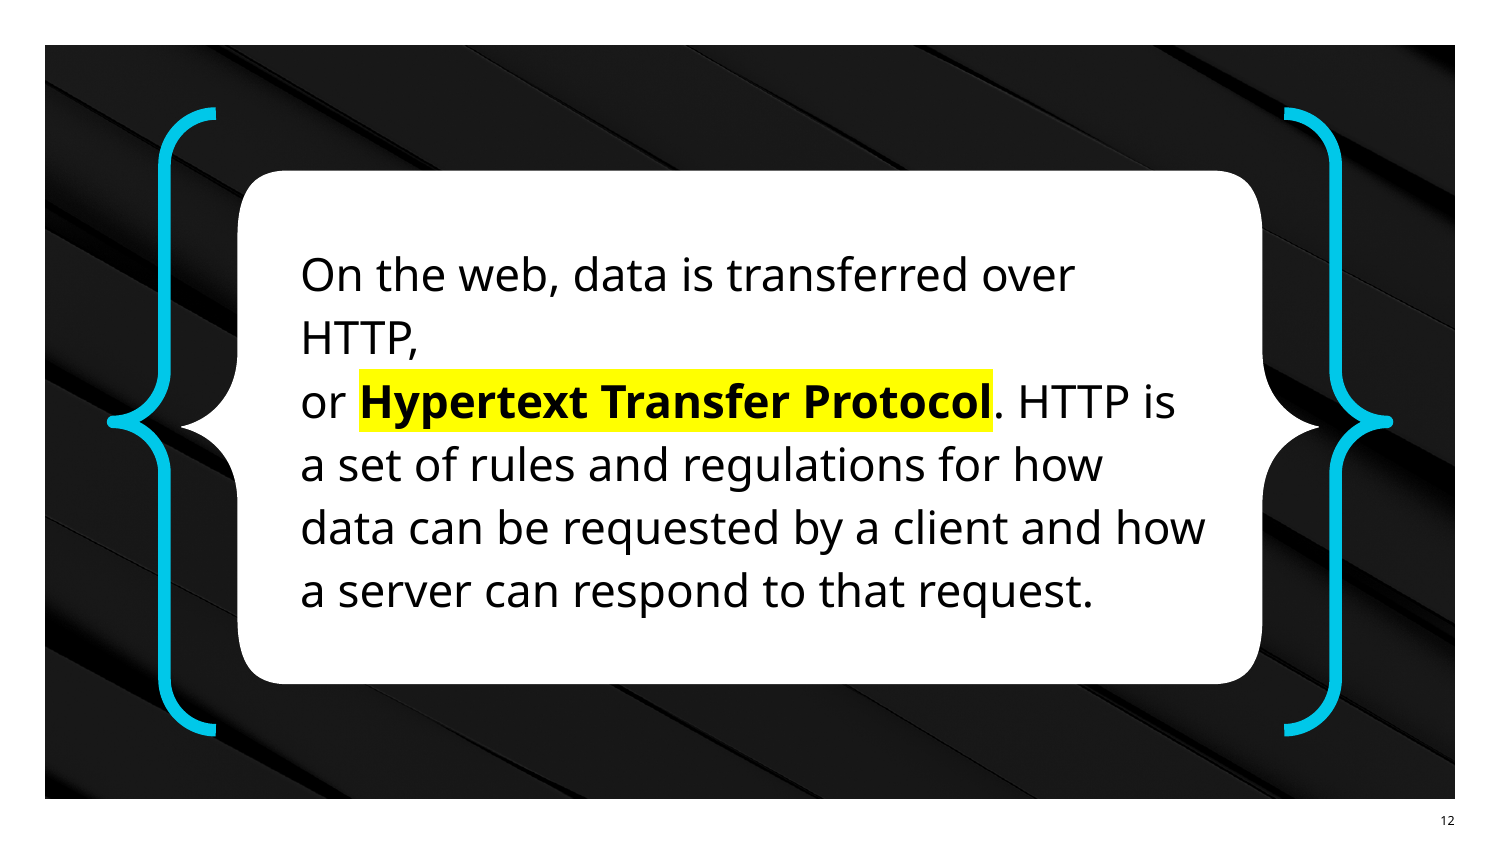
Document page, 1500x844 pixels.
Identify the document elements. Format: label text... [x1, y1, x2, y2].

picture [45, 45, 1455, 170]
picture [45, 685, 1455, 799]
subtitle On the web, data is transferred over HTTP, or Hypertext Transfer Protocol. HTTP is a set of rules and regulations for how data can be requested by a client and how a server can respond to that request. [0, 170, 1500, 685]
